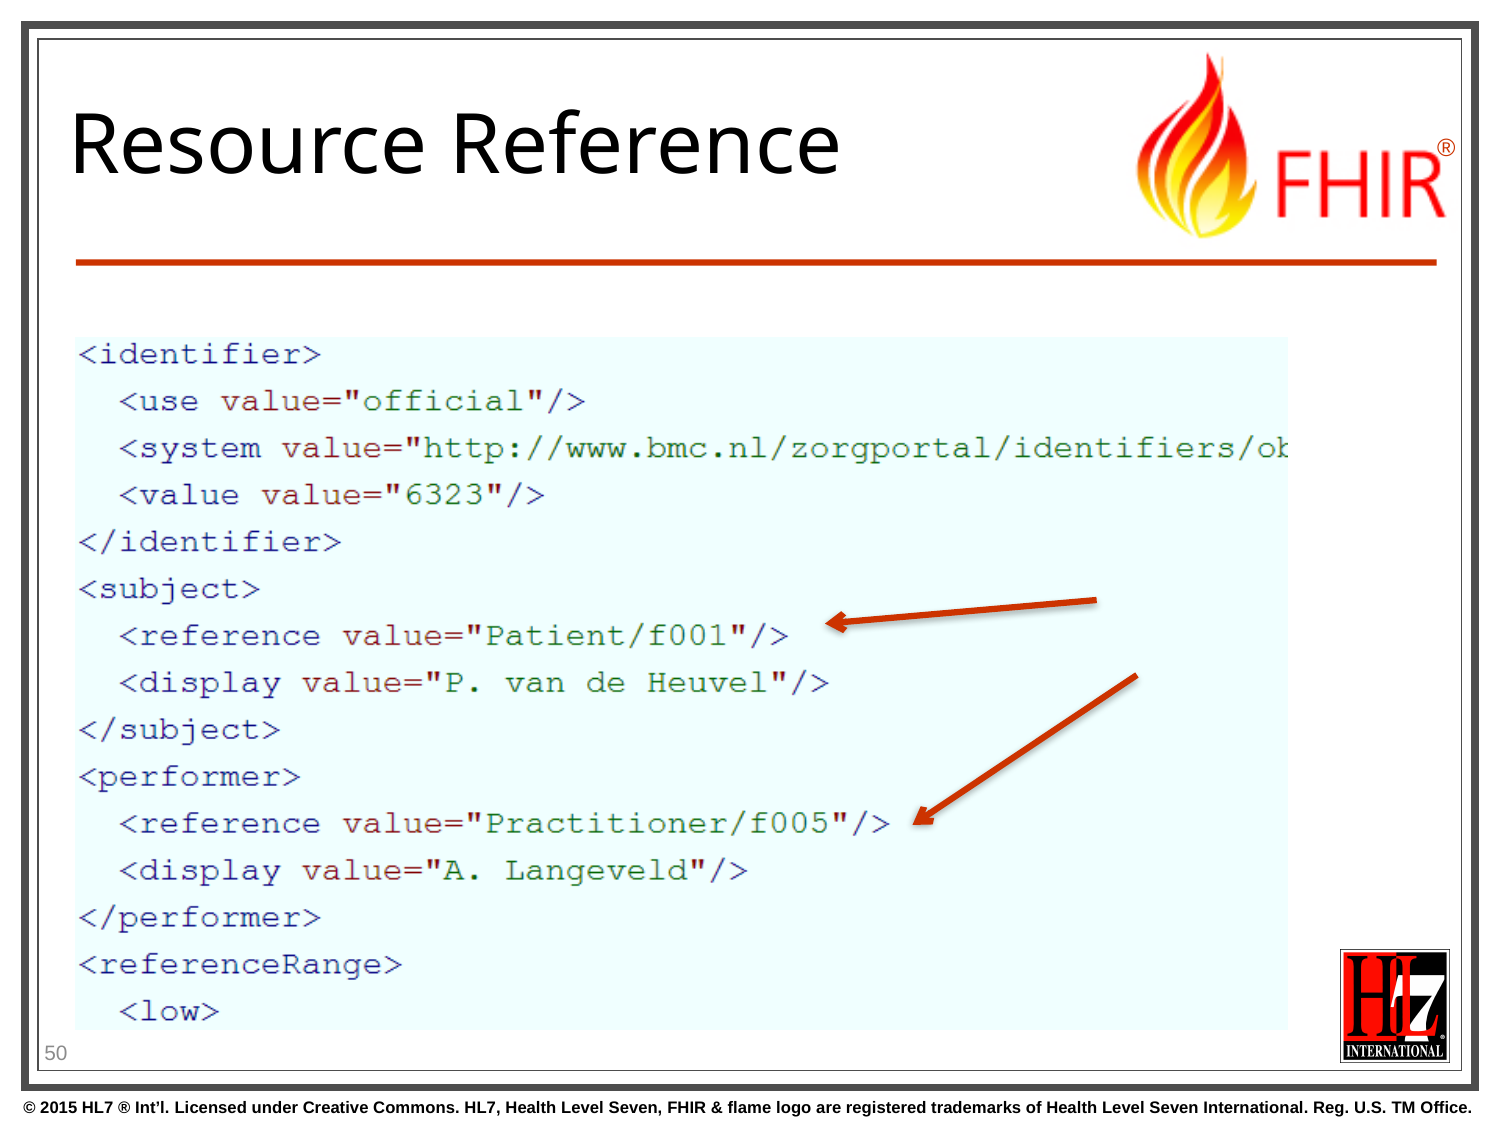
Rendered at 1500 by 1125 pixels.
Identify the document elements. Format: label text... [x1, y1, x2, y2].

slide_number 50 [29, 1034, 148, 1071]
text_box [912, 674, 1138, 826]
picture [74, 337, 1288, 1030]
title Resource Reference [53, 54, 1128, 244]
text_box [824, 599, 1097, 624]
picture [1124, 42, 1458, 249]
picture [1340, 949, 1450, 1063]
